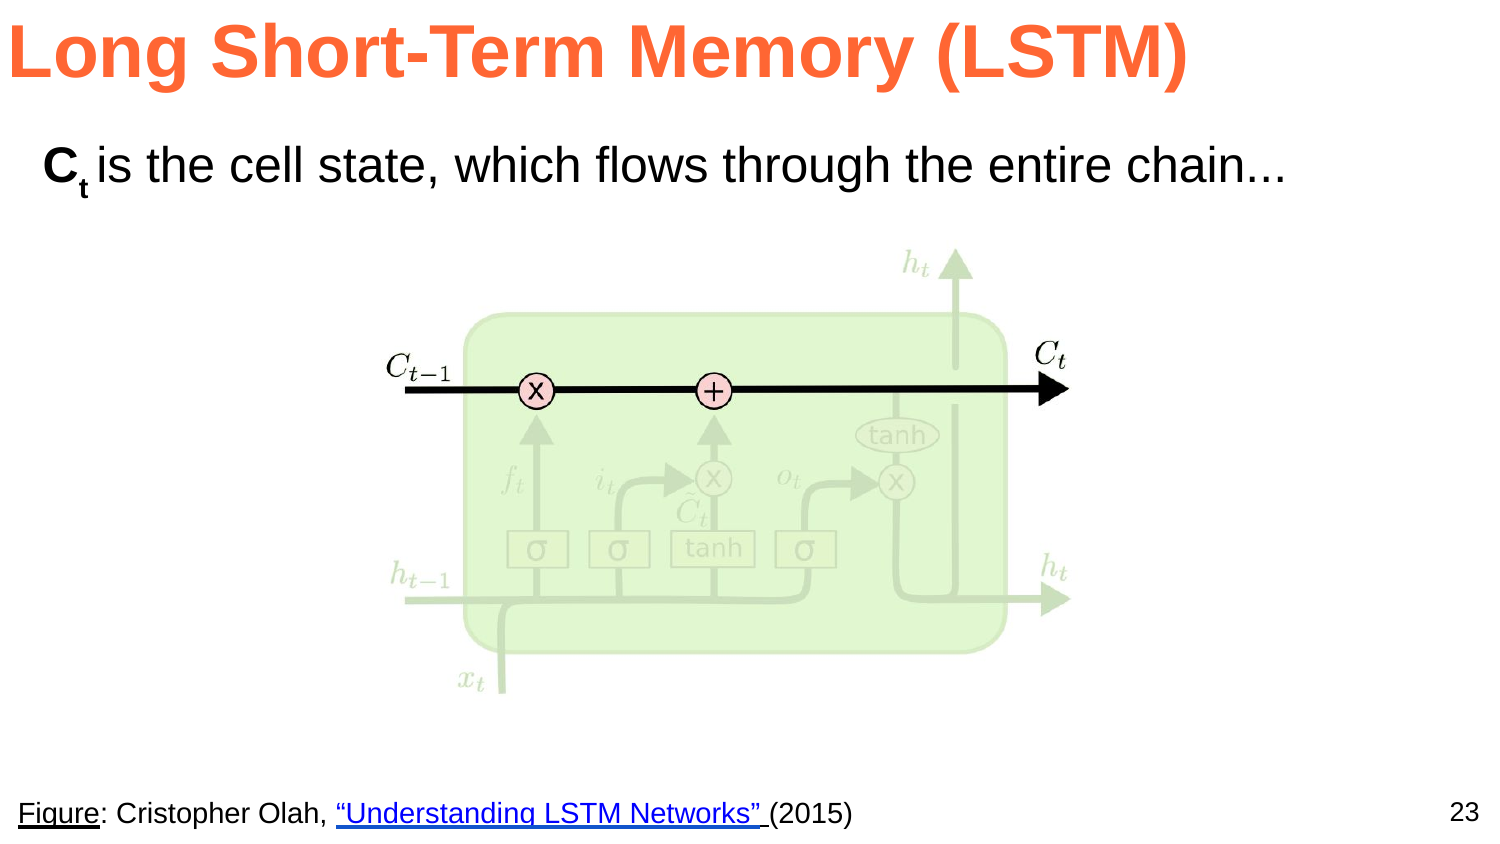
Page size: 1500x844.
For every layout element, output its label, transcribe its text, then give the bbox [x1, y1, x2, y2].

text_box [381, 240, 1078, 701]
text_box Figure: Cristopher Olah, “Understanding LSTM Networks” (2015) [15, 795, 857, 830]
slide_number 23 [1443, 794, 1486, 844]
text_box Ct is the cell state, which flows through the entire chain... [38, 130, 1301, 205]
text_box Long Short-Term Memory (LSTM) [5, 0, 1200, 93]
